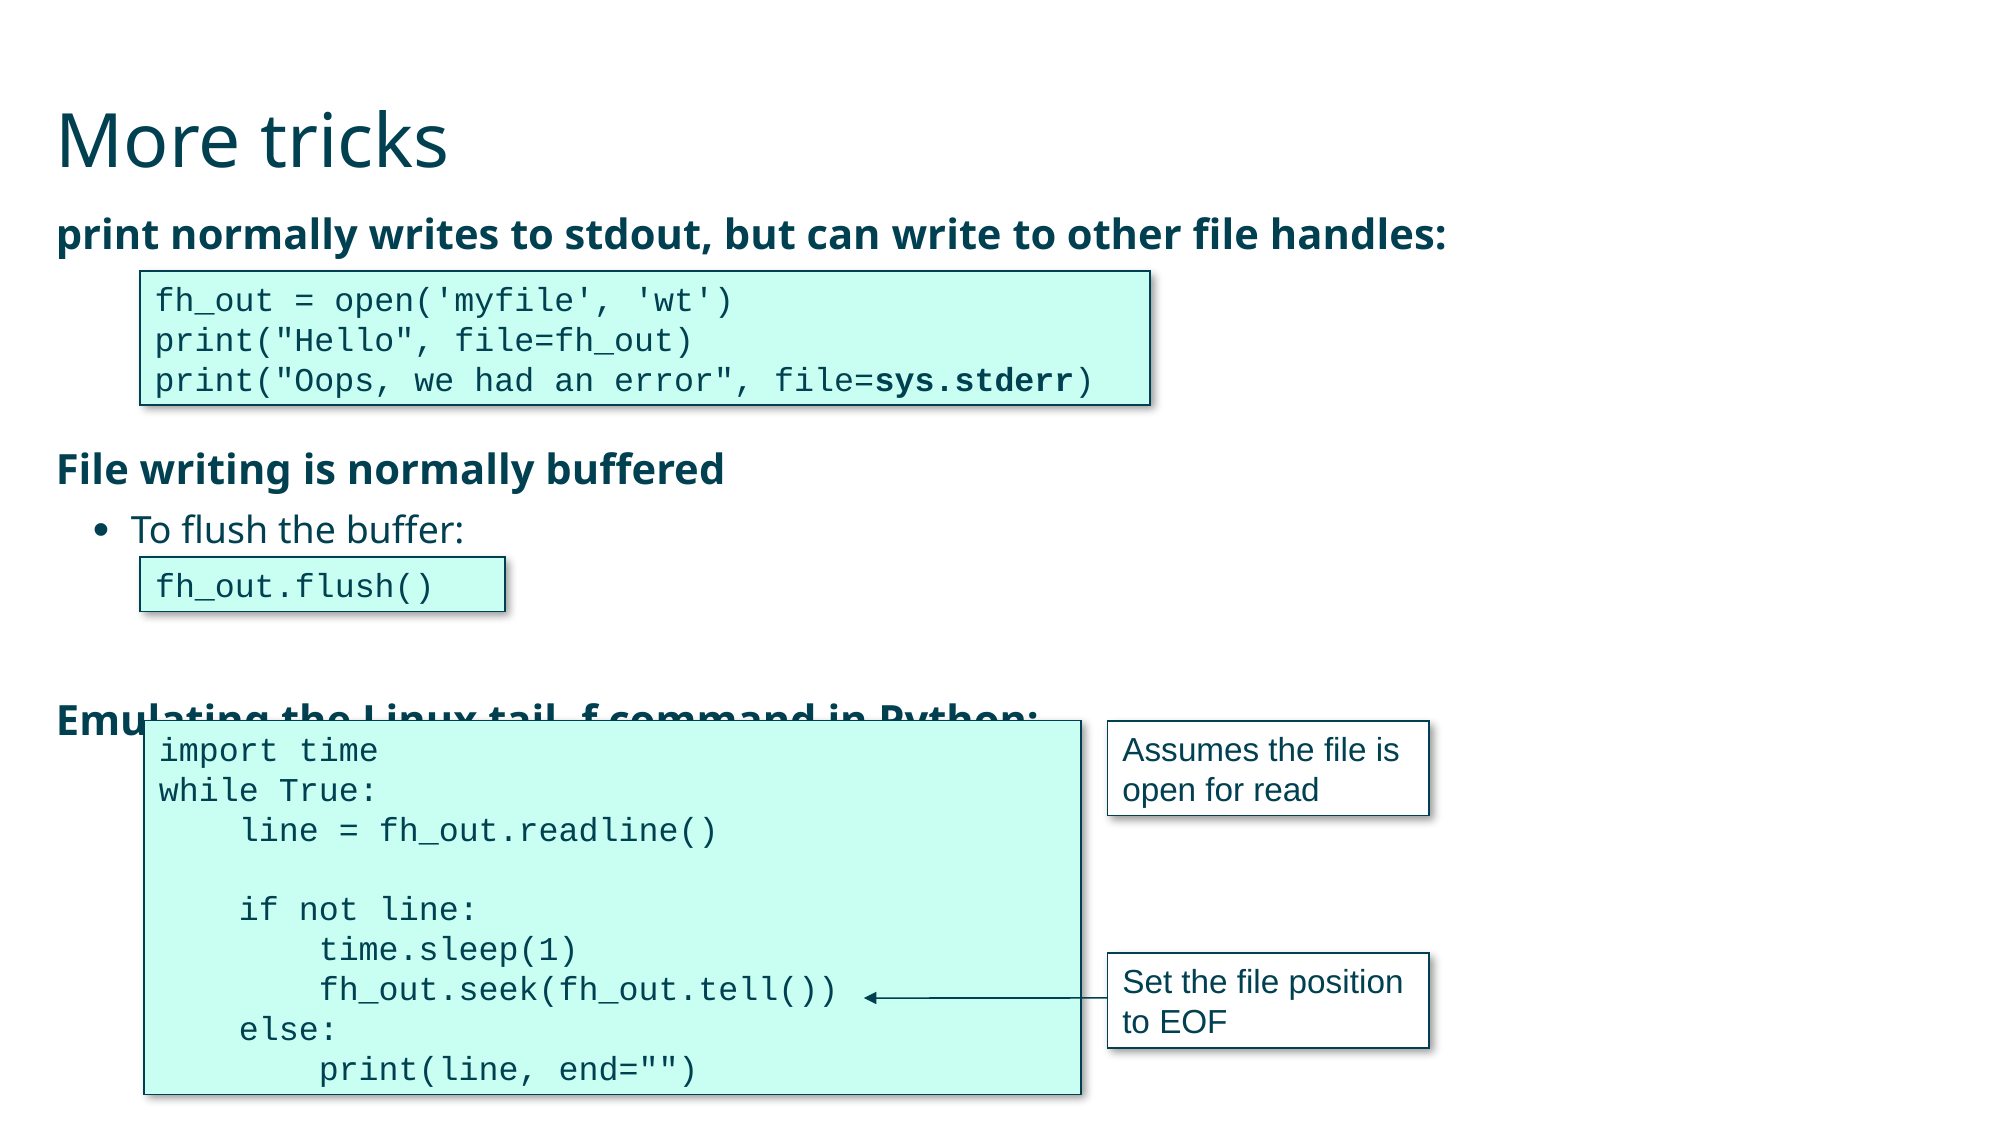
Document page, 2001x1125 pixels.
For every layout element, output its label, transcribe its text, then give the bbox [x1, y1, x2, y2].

text_box fh_out.flush() [140, 556, 505, 612]
text_box Assumes the file is open for read [1107, 721, 1430, 816]
list print normally writes to stdout, but can write to other file handles: File writing is normally buffered To flush the buffer: Emulating the Linux tail -f command in Python: [55, 207, 1978, 1064]
text_box fh_out = open('myfile', 'wt') print("Hello", file=fh_out) print("Oops, we had an error", file=sys.stderr) [140, 271, 1150, 406]
text_box import time while True: line = fh_out.readline() if not line: time.sleep(1) fh_out.seek(fh_out.tell()) else: print(line, end="") [144, 720, 1082, 1095]
text_box [863, 991, 1108, 1005]
text_box Set the file position to EOF [1107, 953, 1430, 1048]
title More tricks [55, 92, 1946, 207]
